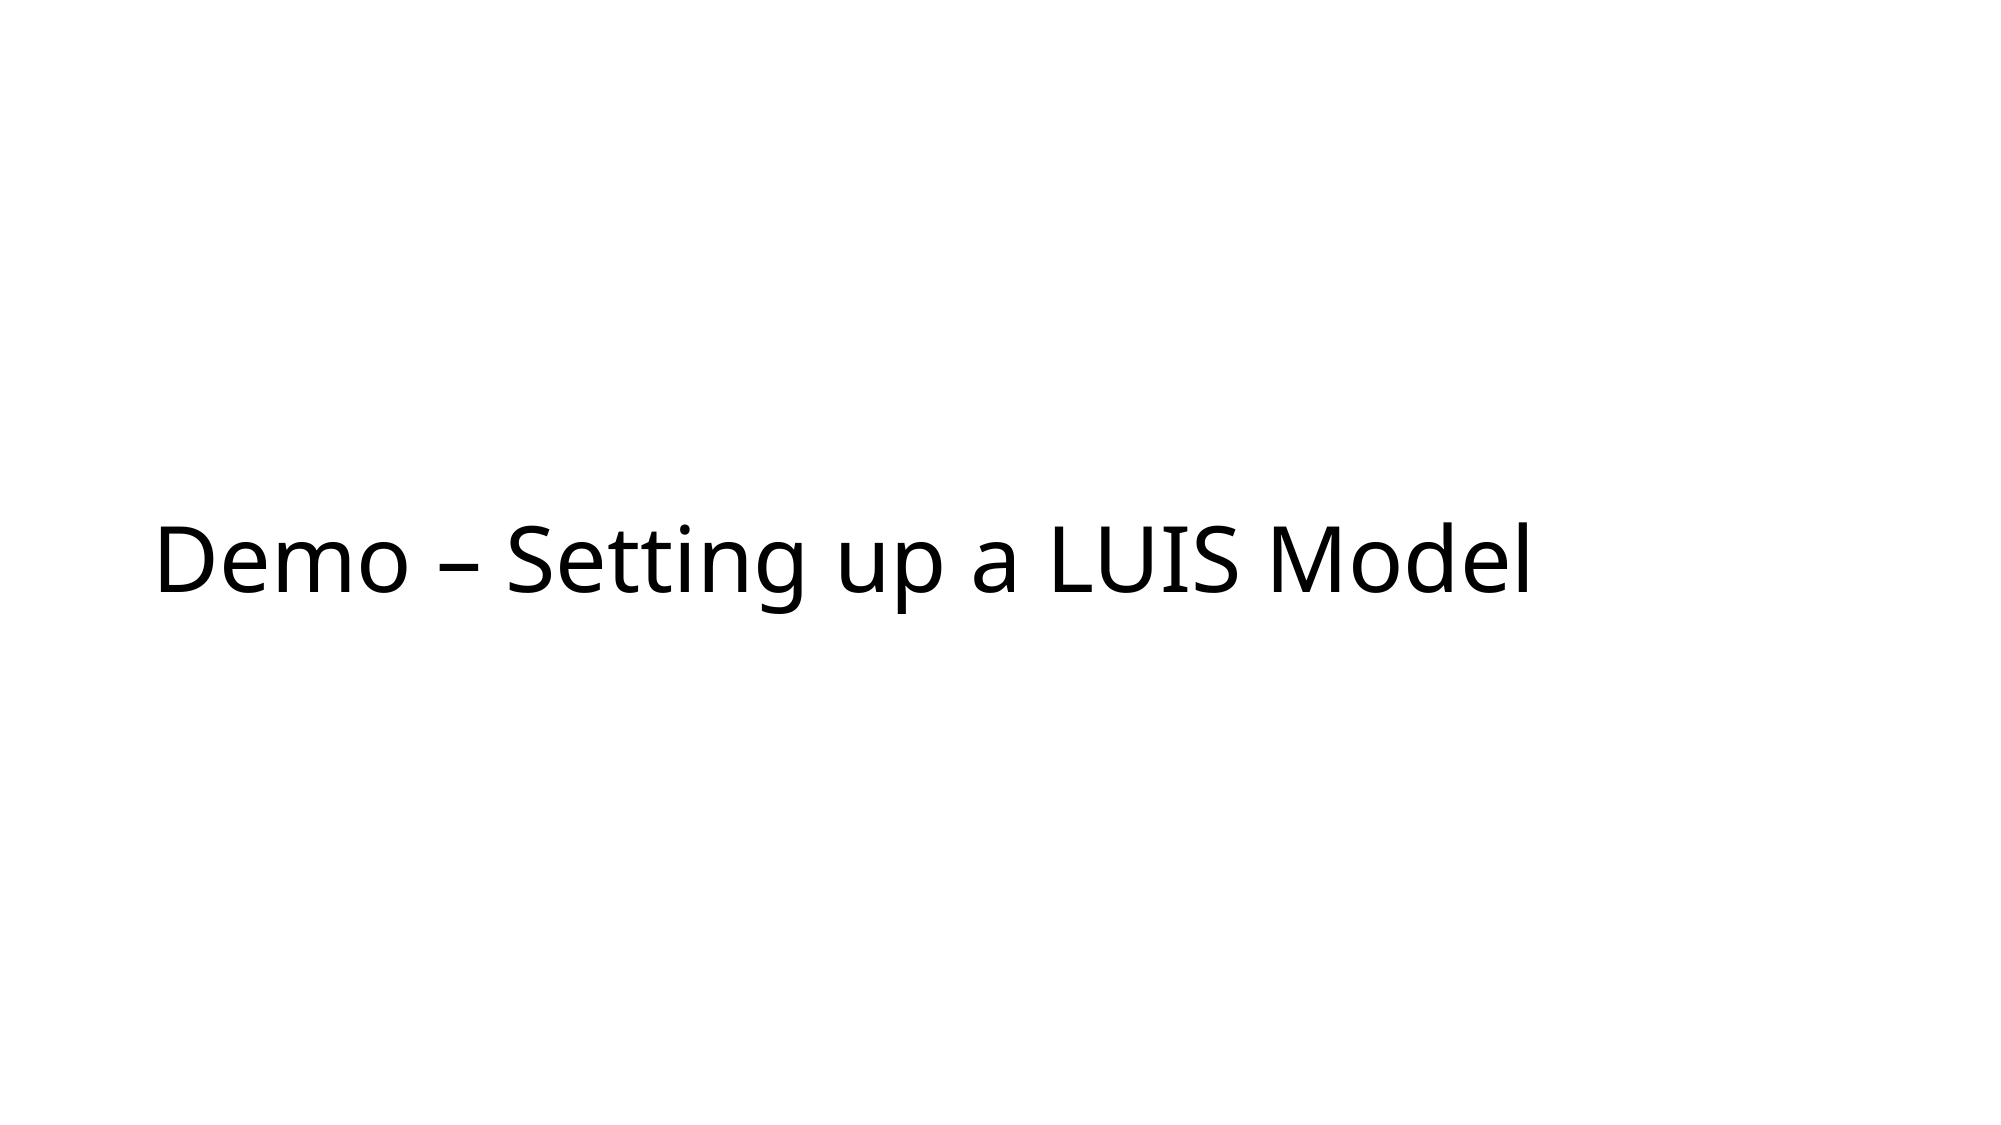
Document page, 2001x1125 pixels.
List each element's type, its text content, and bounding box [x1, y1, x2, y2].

title Demo – Setting up a LUIS Model [137, 453, 1863, 672]
